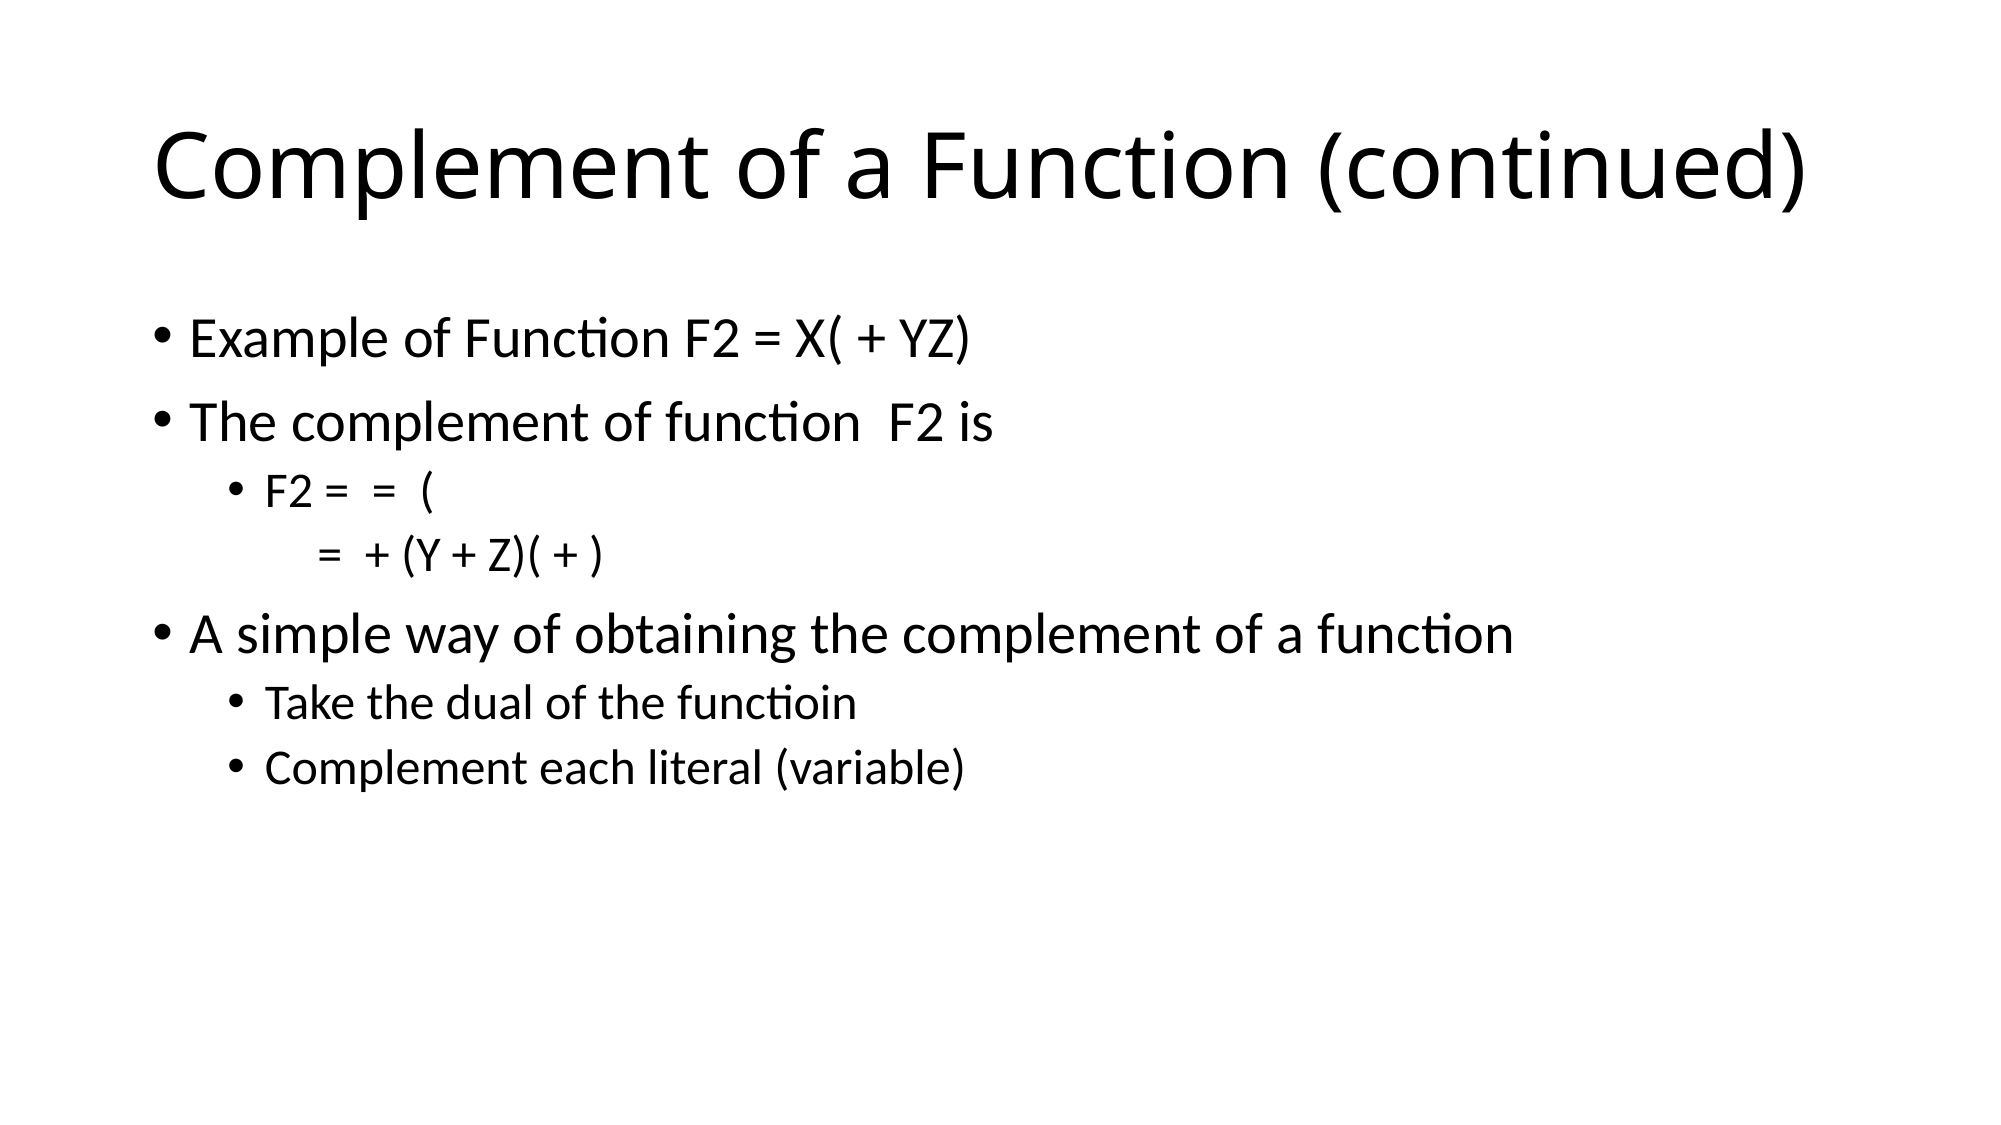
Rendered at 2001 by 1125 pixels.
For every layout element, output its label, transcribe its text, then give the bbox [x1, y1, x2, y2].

title Complement of a Function (continued) [137, 59, 1863, 278]
